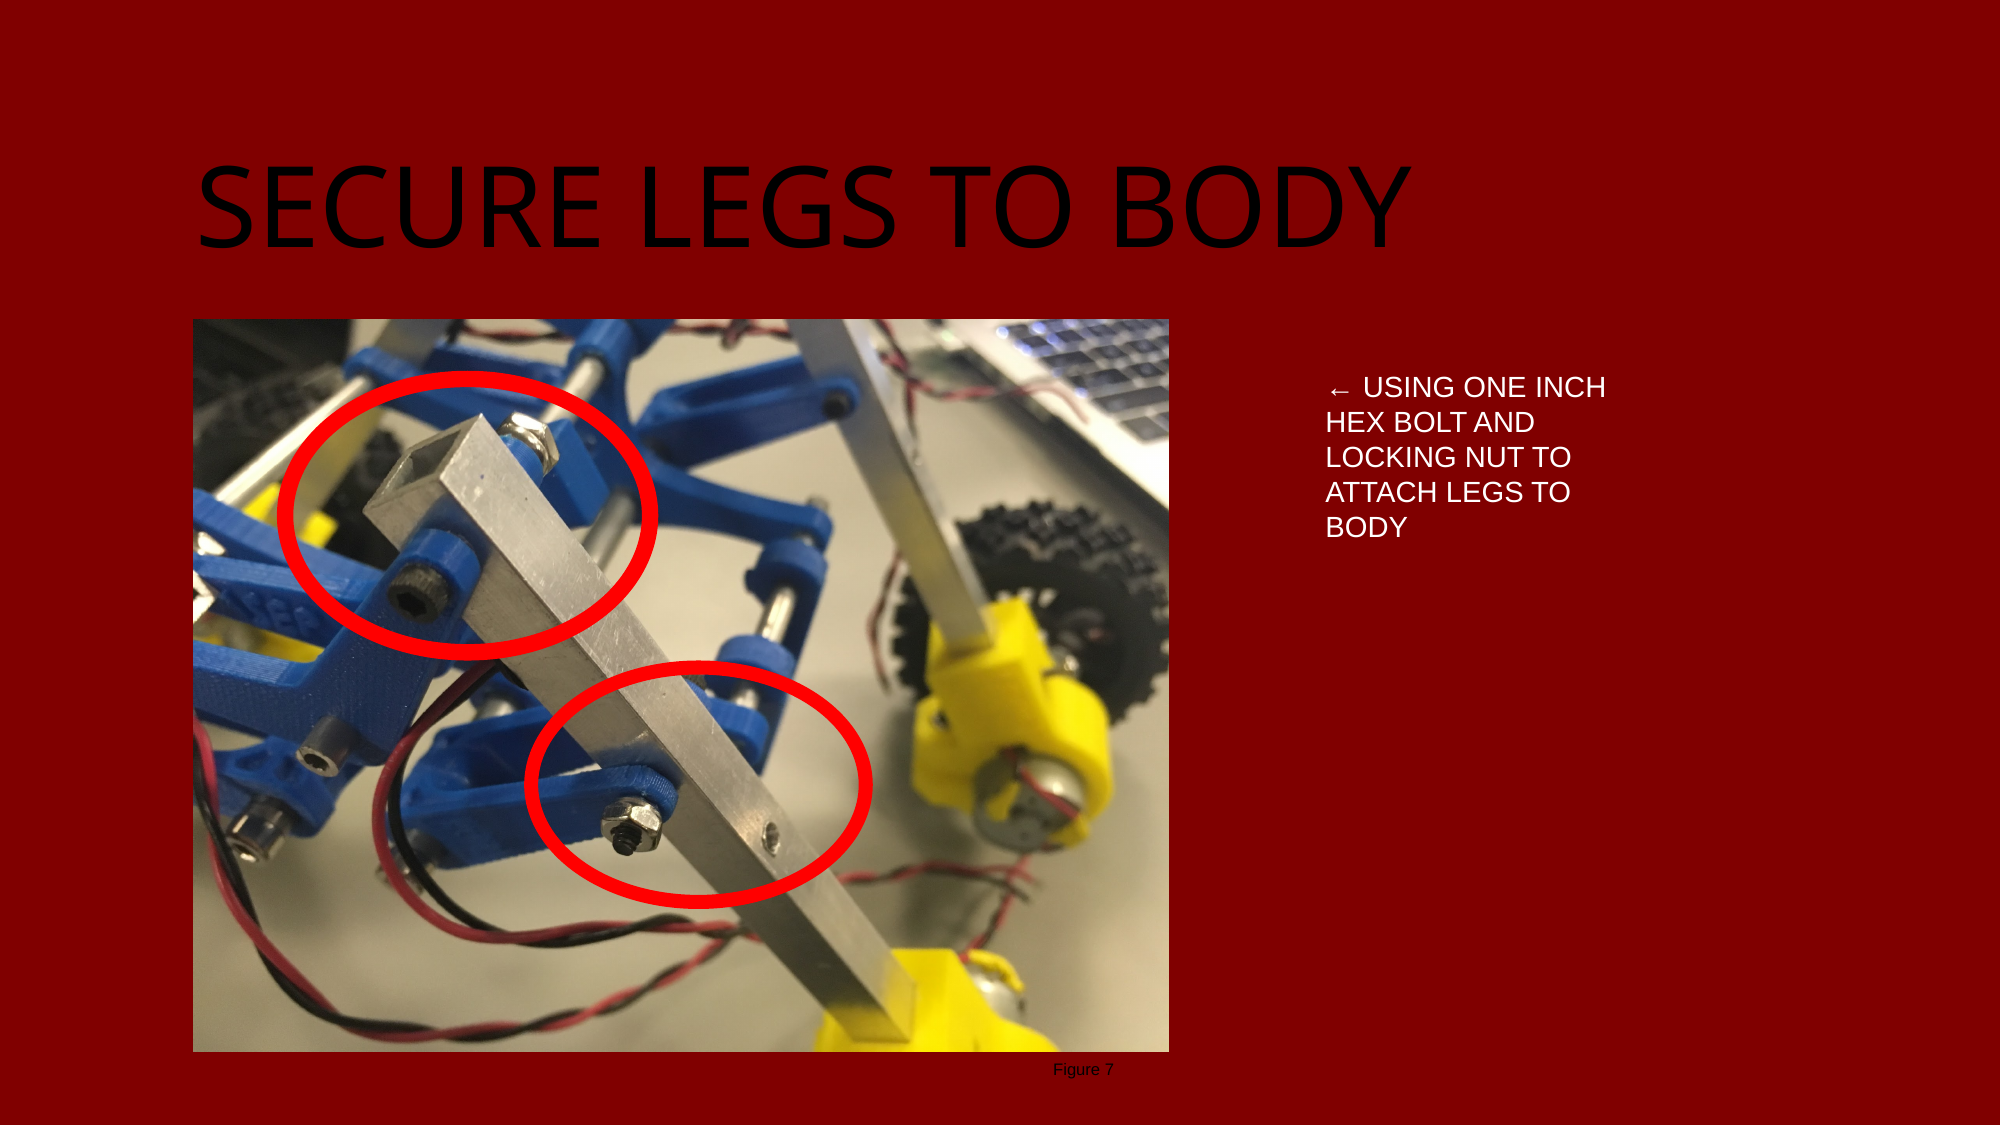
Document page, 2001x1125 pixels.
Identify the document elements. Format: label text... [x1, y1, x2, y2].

text_box Figure 7 [1038, 1043, 1249, 1081]
text_box ← USING ONE INCH HEX BOLT AND LOCKING NUT TO ATTACH LEGS TO BODY [1310, 353, 1645, 516]
title SECURE LEGS TO BODY [175, 79, 1826, 344]
picture [193, 319, 1169, 1052]
